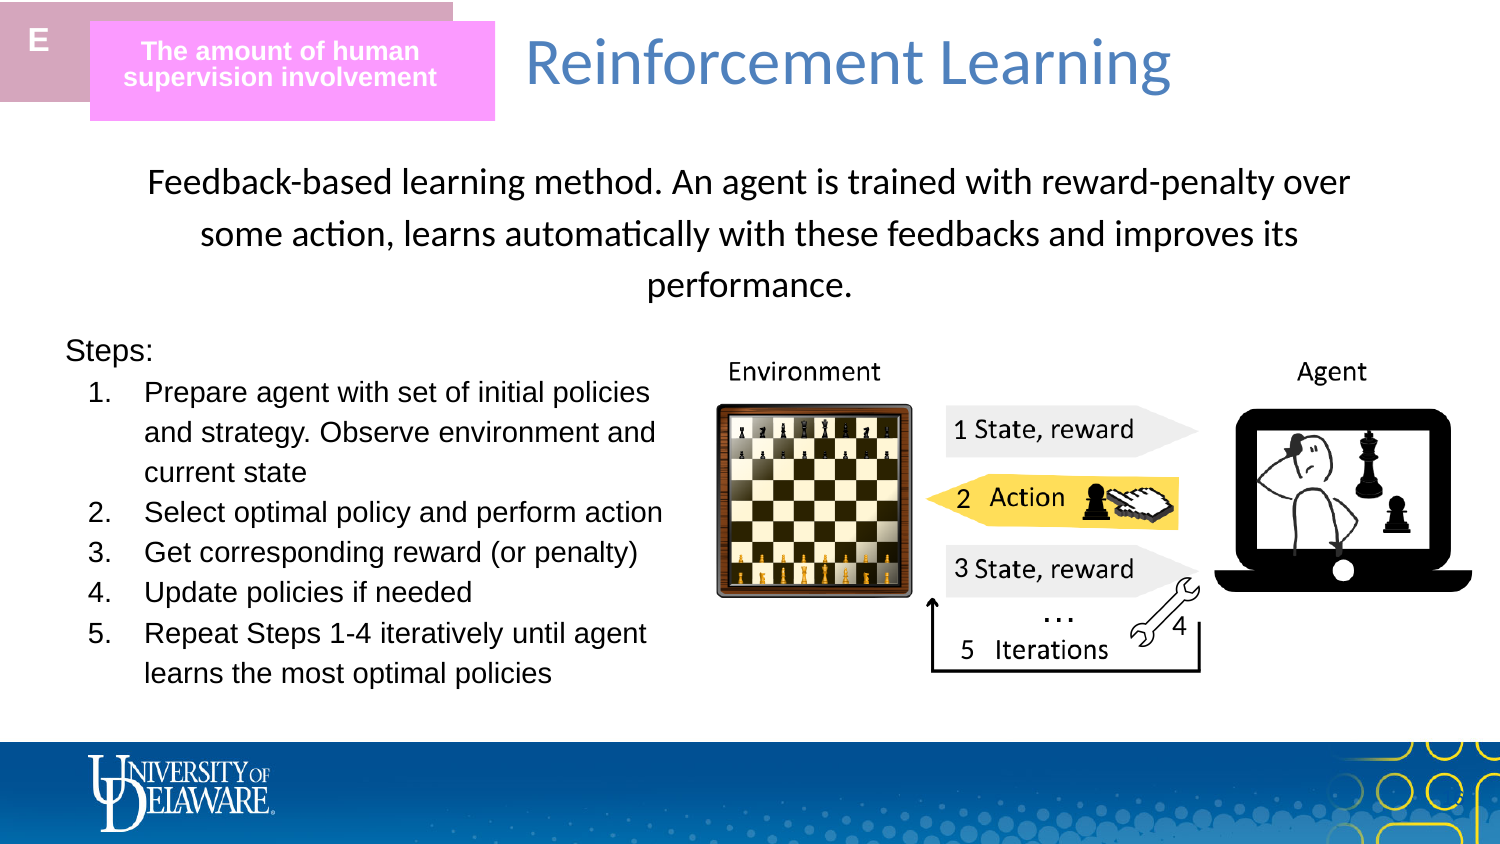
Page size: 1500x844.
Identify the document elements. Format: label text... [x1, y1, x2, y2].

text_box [673, 346, 1480, 684]
text_box The amount of human supervision involvement [95, 40, 466, 92]
title Reinforcement Learning [453, 3, 1500, 103]
text_box Steps: Prepare agent with set of initial policies and strategy. Observe environment and current state Select optimal policy and perform action Get corresponding reward (or penalty) Update policies if needed Repeat Steps 1-4 iteratively until agent learns the most optimal policies [0, 309, 686, 704]
slide_number 15 [1389, 764, 1480, 830]
picture [0, 102, 1500, 844]
text_box [0, 2, 453, 102]
text_box Feedback-based learning method. An agent is trained with reward-penalty over some action, learns automatically with these feedbacks and improves its performance. [106, 135, 1394, 321]
text_box E [12, 16, 83, 68]
text_box [90, 21, 496, 121]
